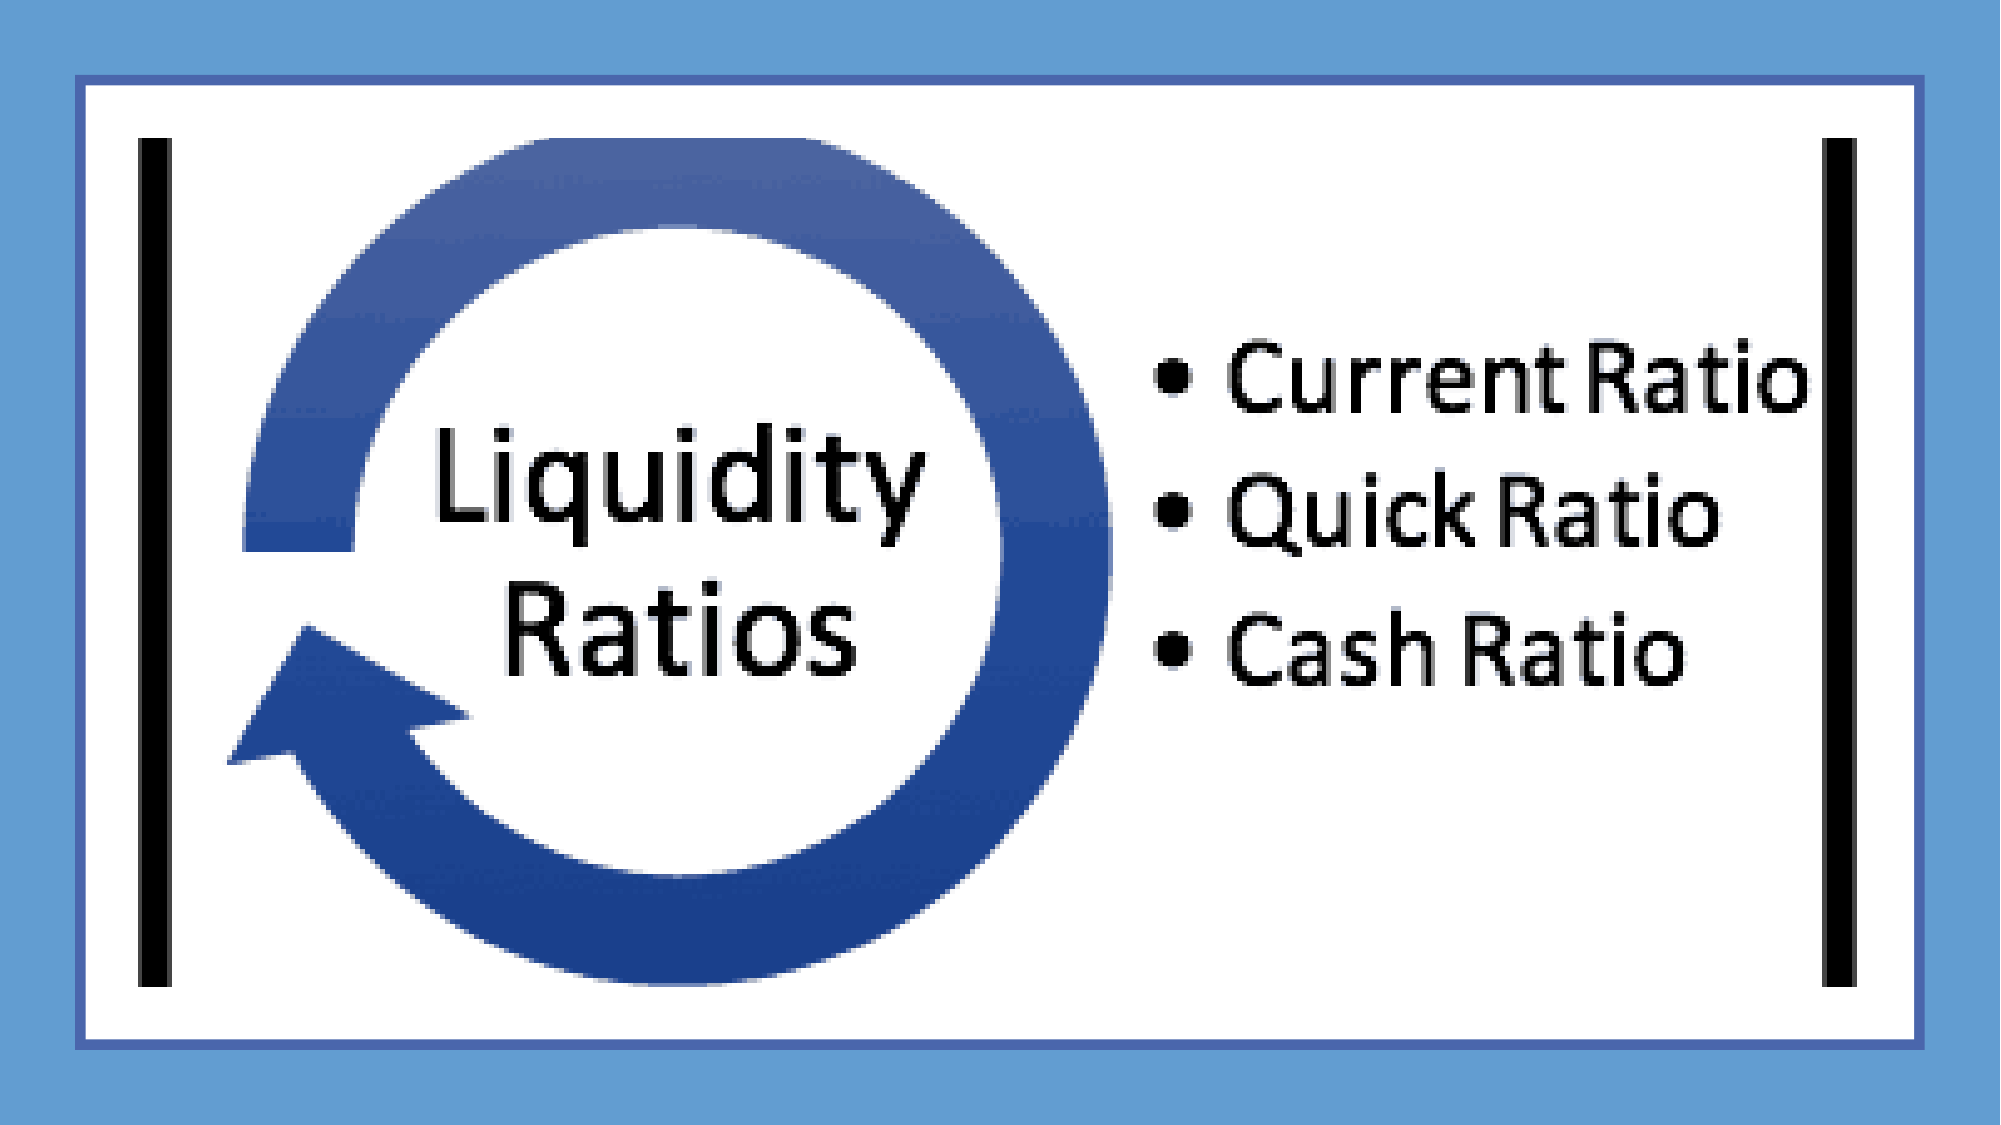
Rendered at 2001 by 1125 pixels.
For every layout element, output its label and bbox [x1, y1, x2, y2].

picture [137, 137, 1863, 988]
text_box [84, 84, 1916, 1041]
text_box [0, 0, 2000, 1125]
text_box [74, 74, 1926, 1051]
